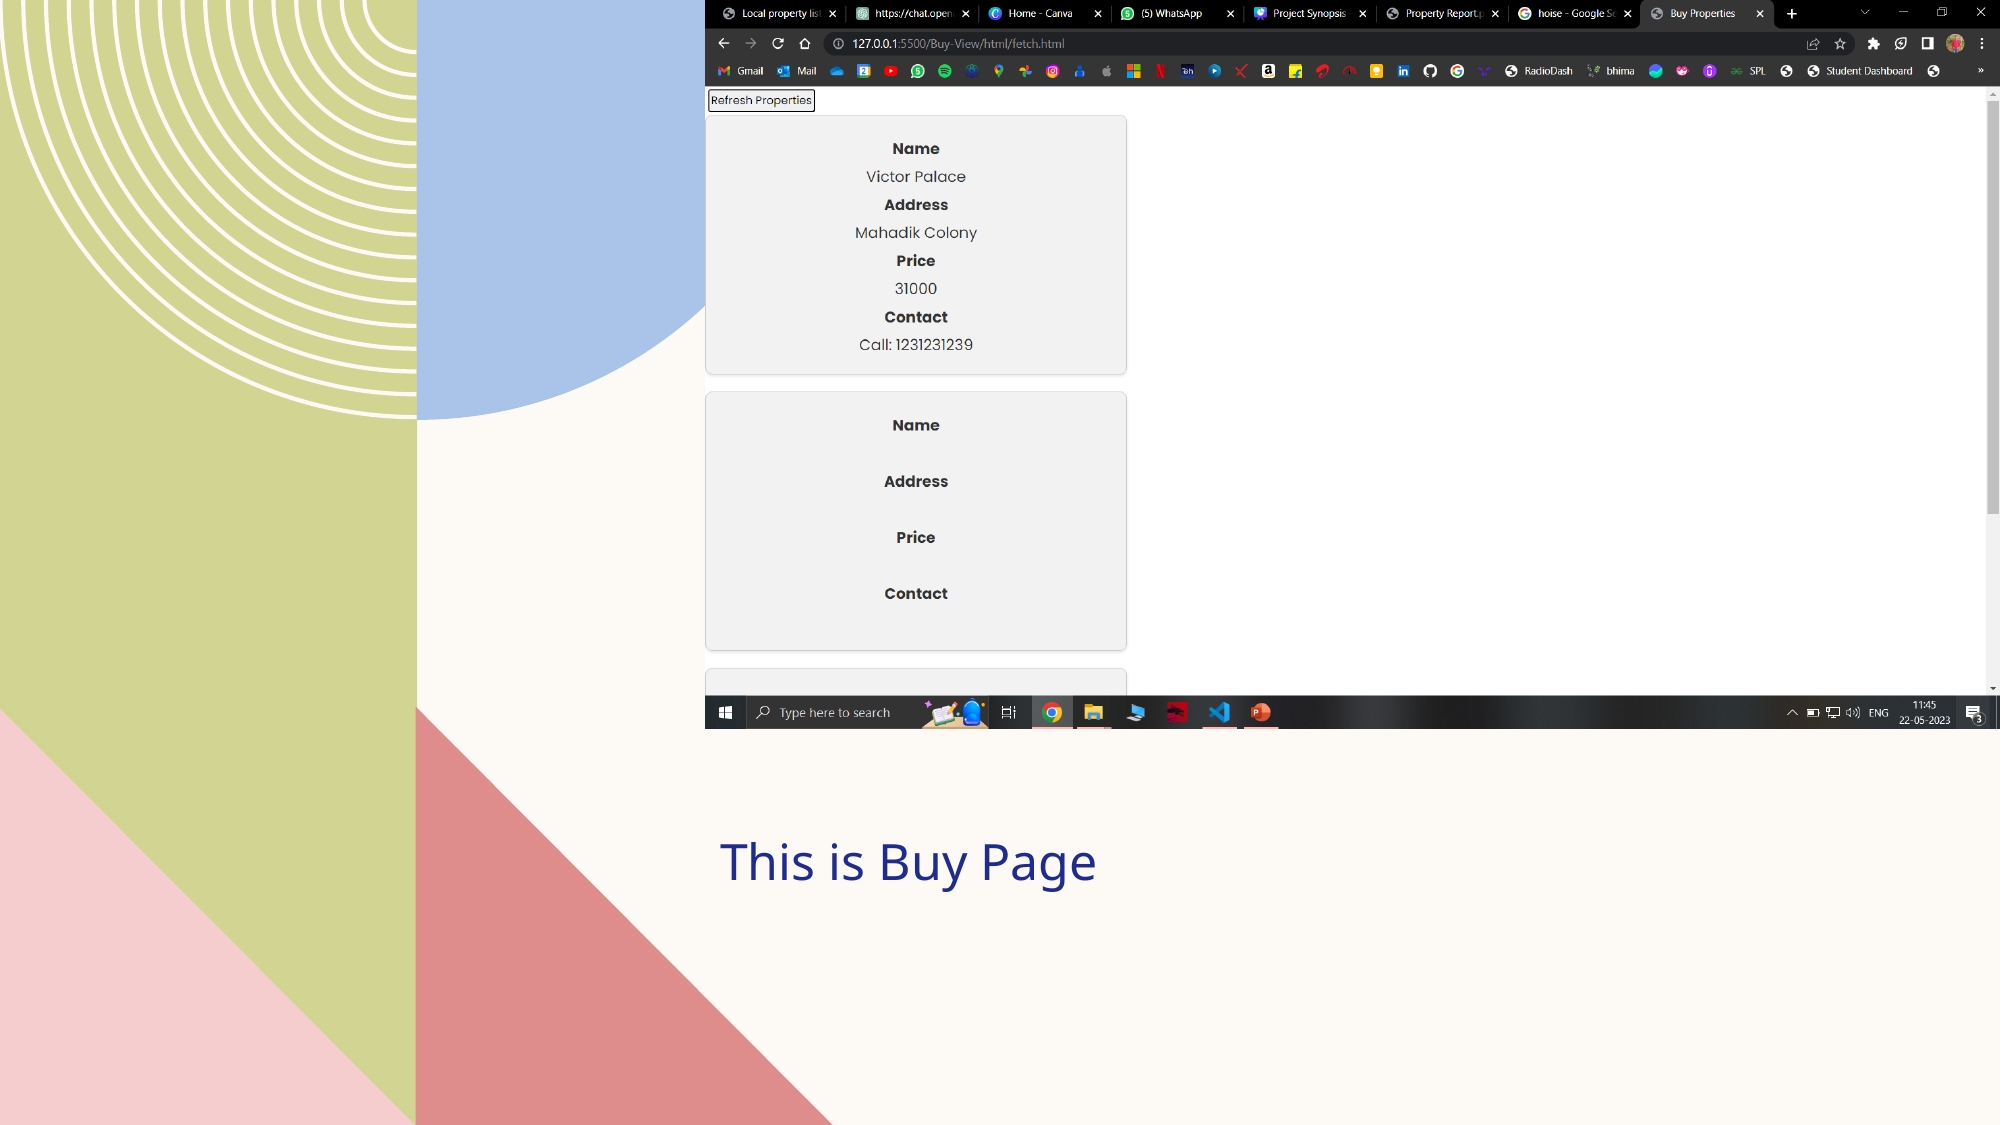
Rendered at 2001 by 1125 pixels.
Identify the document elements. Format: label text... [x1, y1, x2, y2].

list This is Buy Page [720, 830, 1366, 928]
picture [705, 0, 2000, 729]
